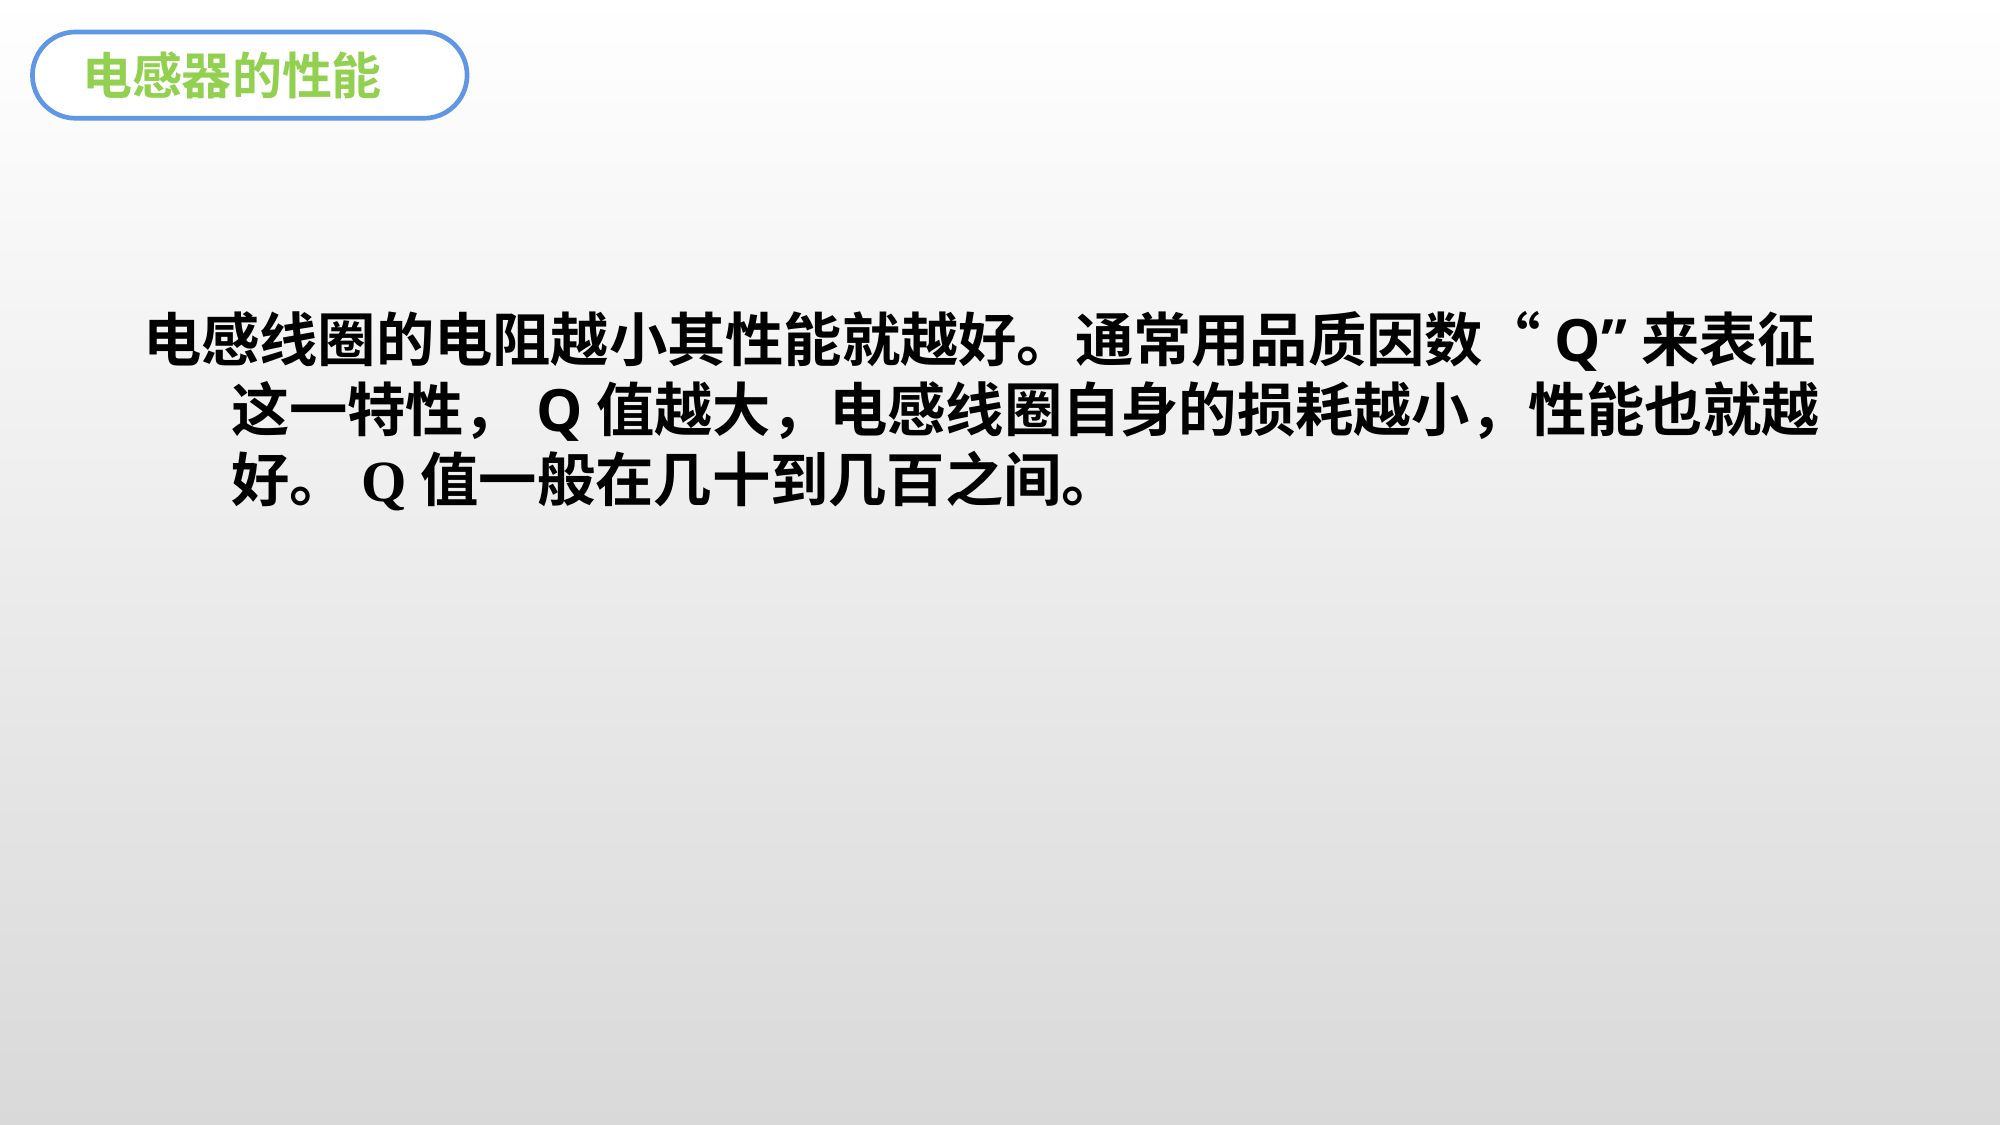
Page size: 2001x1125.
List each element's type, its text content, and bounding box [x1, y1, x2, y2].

text_box 电感线圈的电阻越小其性能就越好。通常用品质因数“Q”来表征这一特性，Q值越大，电感线圈自身的损耗越小，性能也就越好。Q值一般在几十到几百之间。 [128, 295, 1877, 521]
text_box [32, 31, 468, 119]
